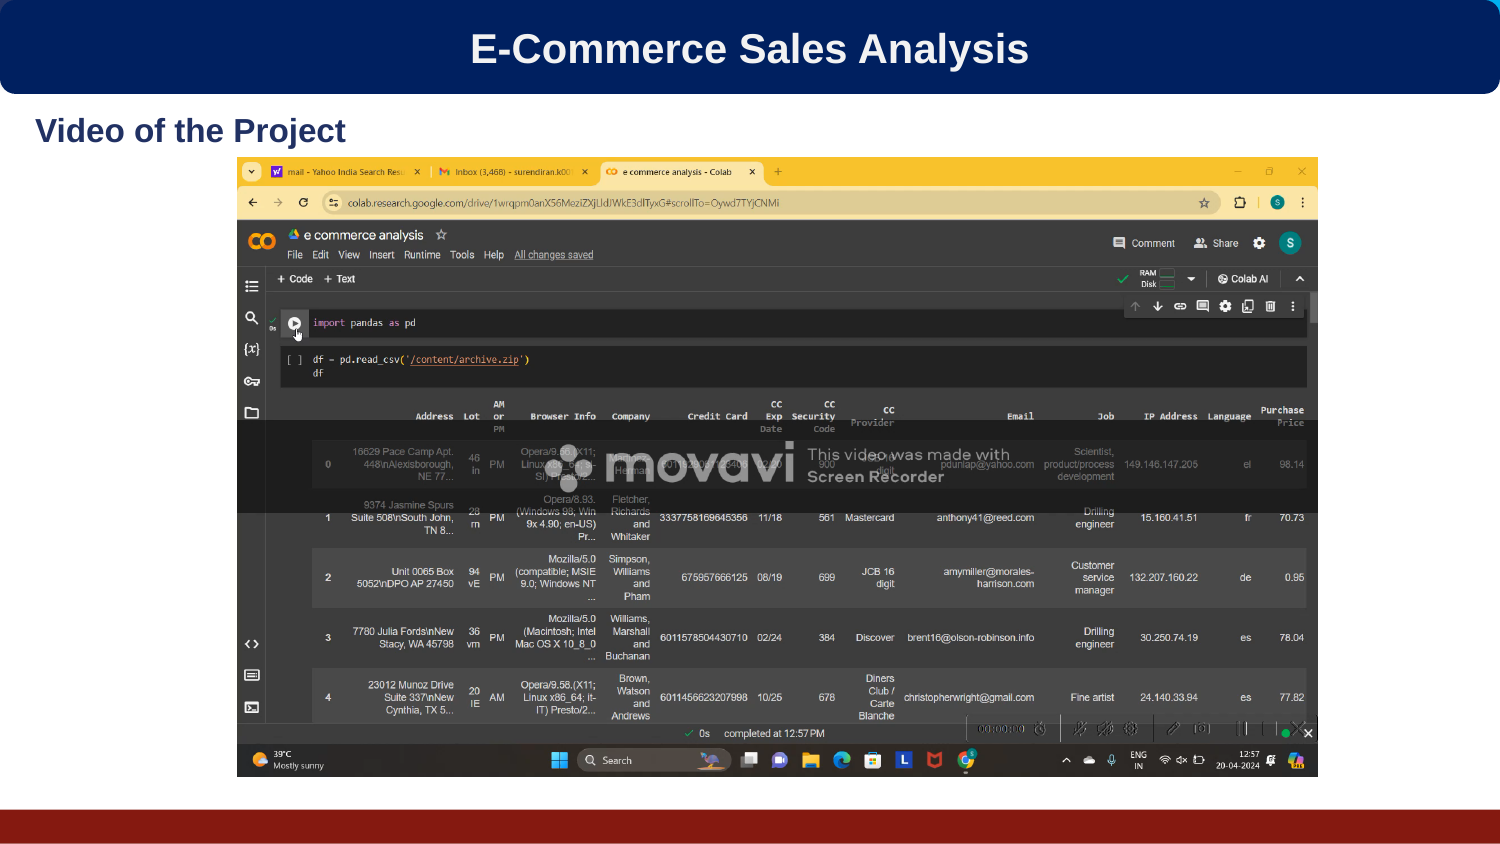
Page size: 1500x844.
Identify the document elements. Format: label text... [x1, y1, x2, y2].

text_box E-Commerce Sales Analysis [0, 0, 1500, 94]
picture [237, 157, 1318, 777]
text_box Video of the Project [20, 94, 750, 147]
